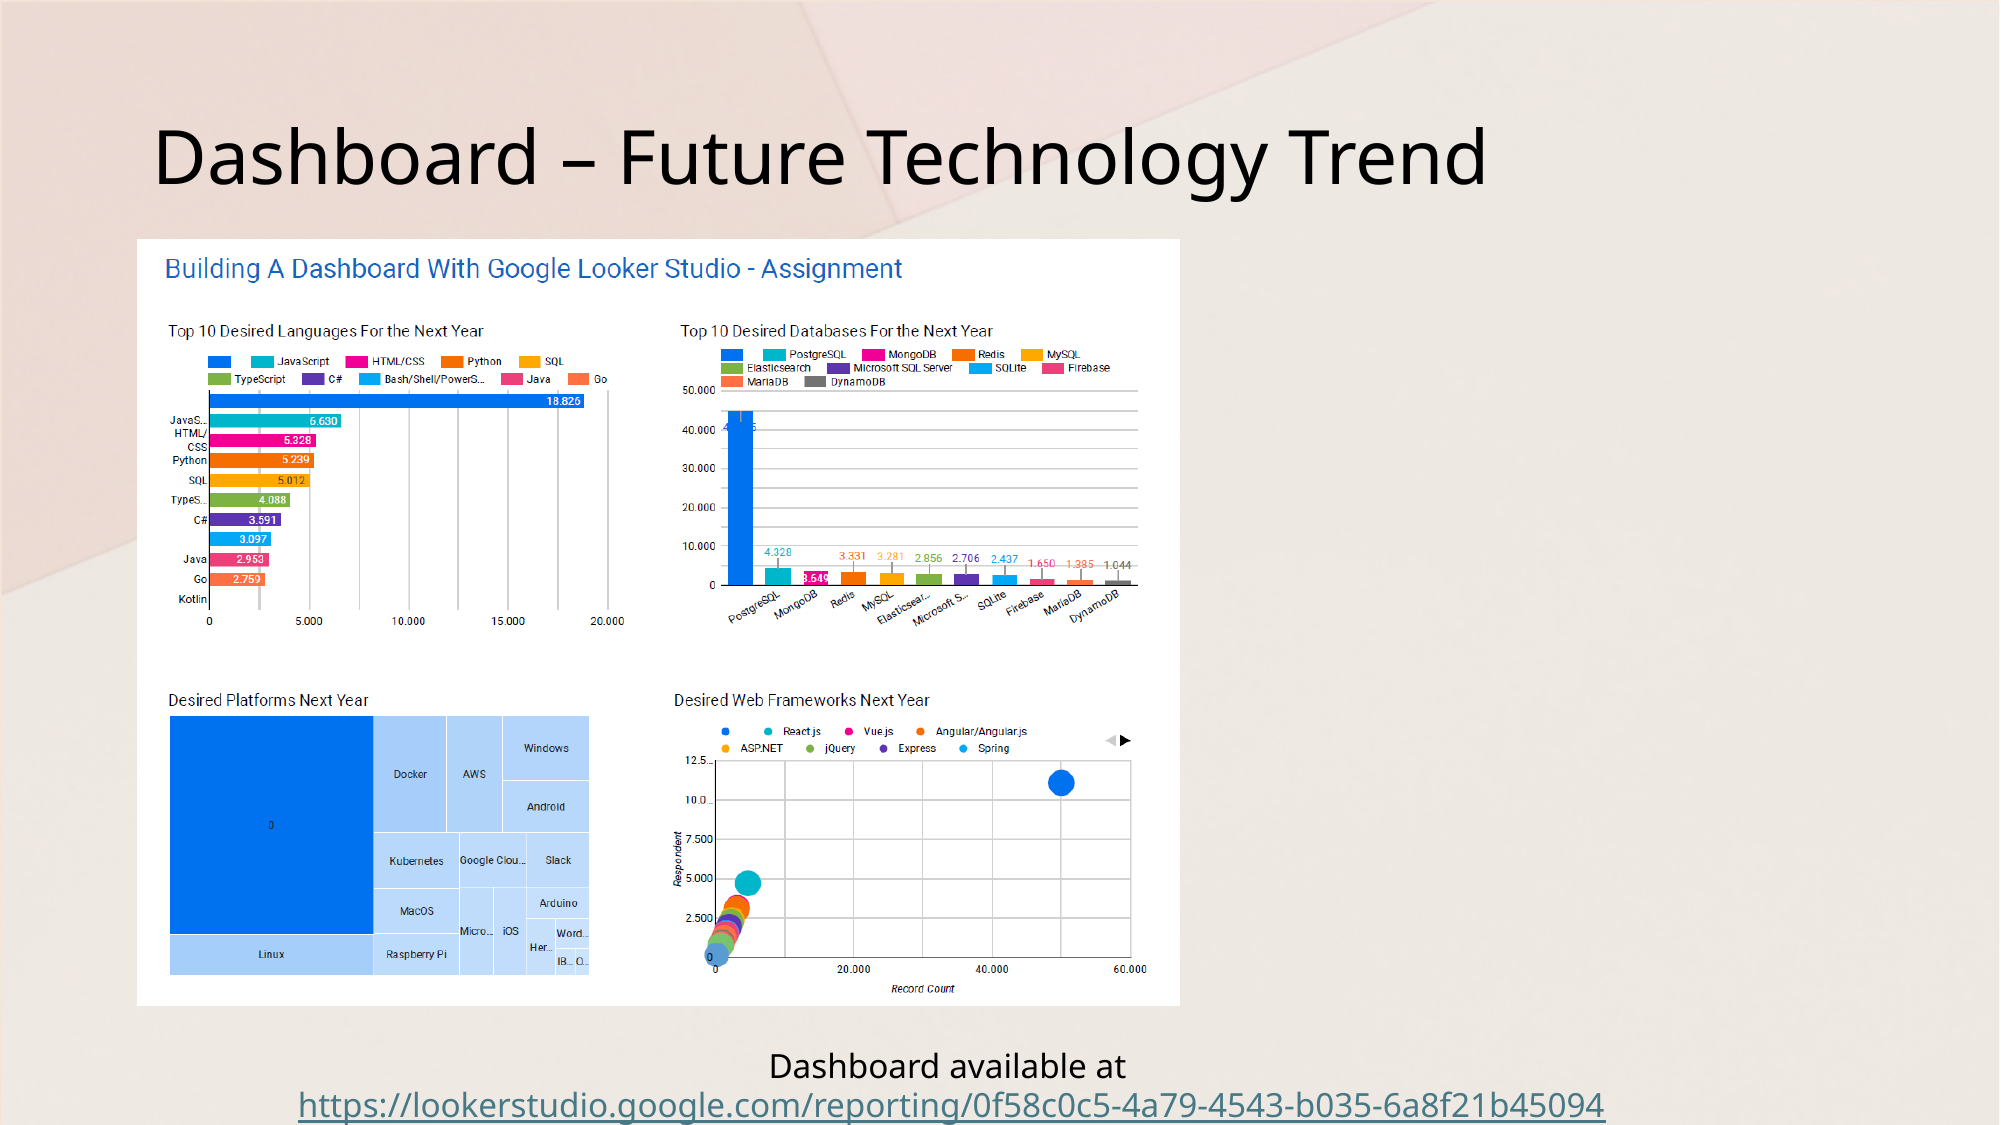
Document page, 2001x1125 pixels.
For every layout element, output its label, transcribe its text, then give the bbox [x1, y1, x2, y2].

title Dashboard – Future Technology Trend [137, 43, 1842, 278]
text_box Dashboard available at https://lookerstudio.google.com/reporting/0f58c0c5-4a79-4543-b035-6a8f21b45094 [120, 1050, 1785, 1125]
picture [136, 238, 1181, 1006]
